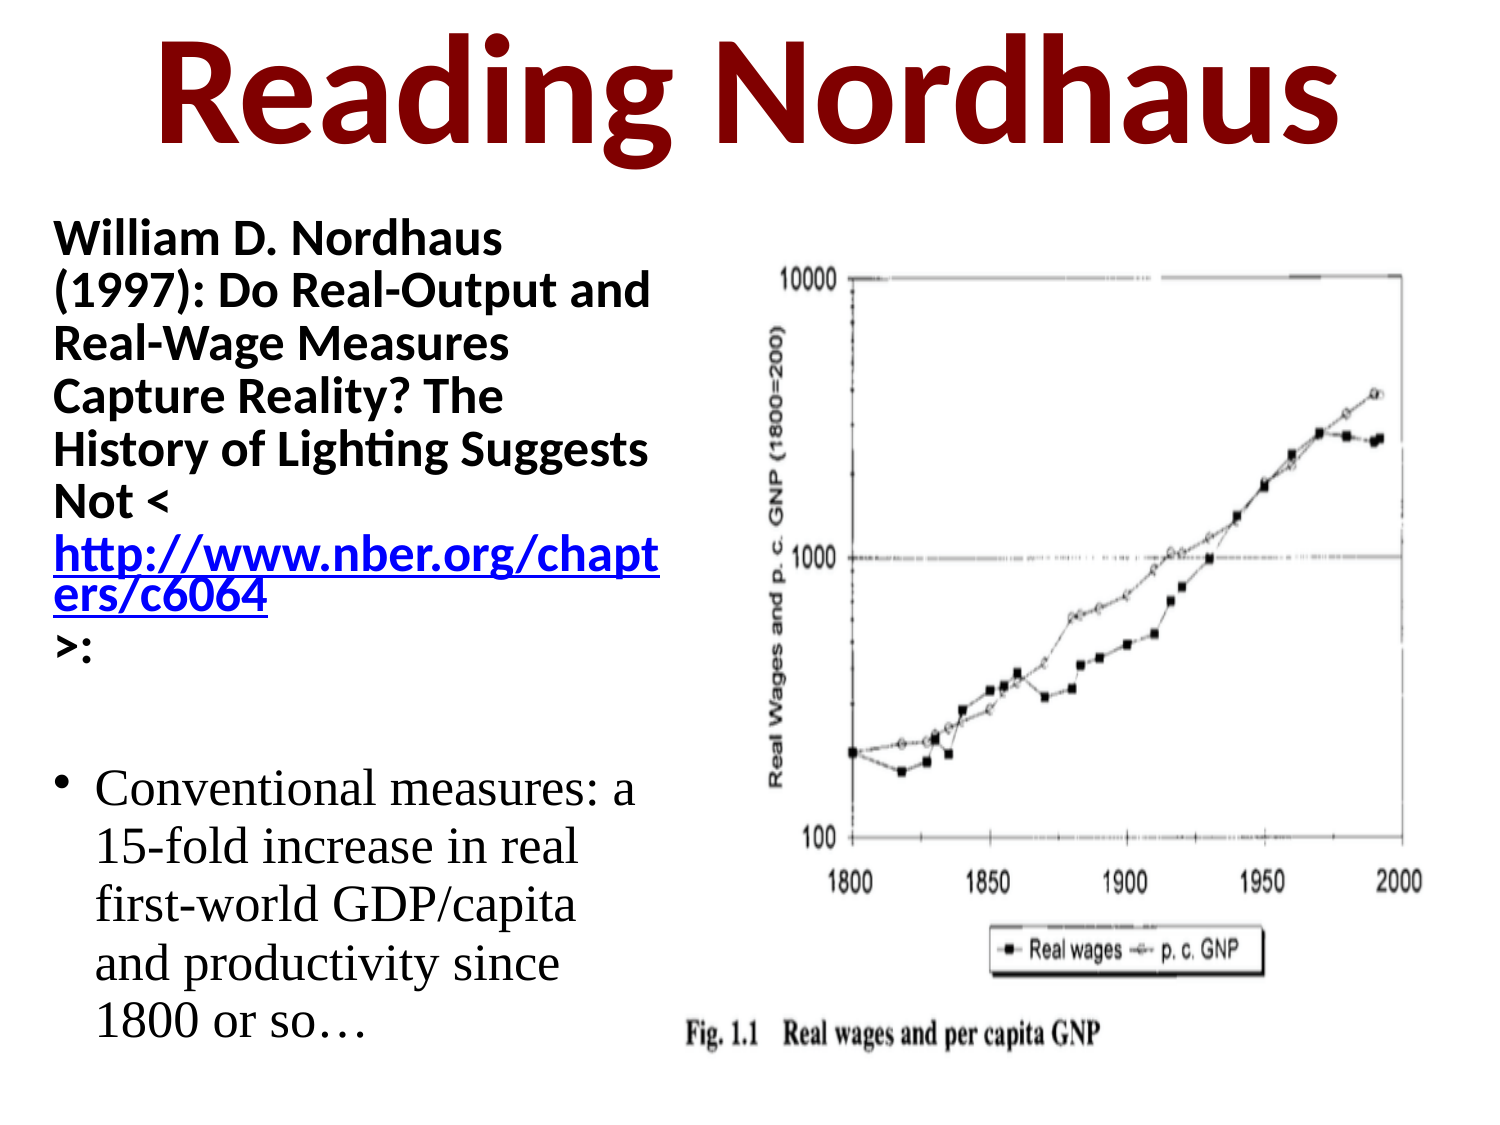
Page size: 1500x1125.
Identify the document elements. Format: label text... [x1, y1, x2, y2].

picture [672, 232, 1426, 1067]
list William D. Nordhaus (1997): Do Real-Output and Real-Wage Measures Capture Reality? The History of Lighting Suggests Not <http://www.nber.org/chapters/c6064>: Conventional measures: a 15-fold increase in real first-world GDP/capita and productivity since 1800 or so… [44, 207, 674, 1063]
title Reading Nordhaus [44, 0, 1453, 209]
